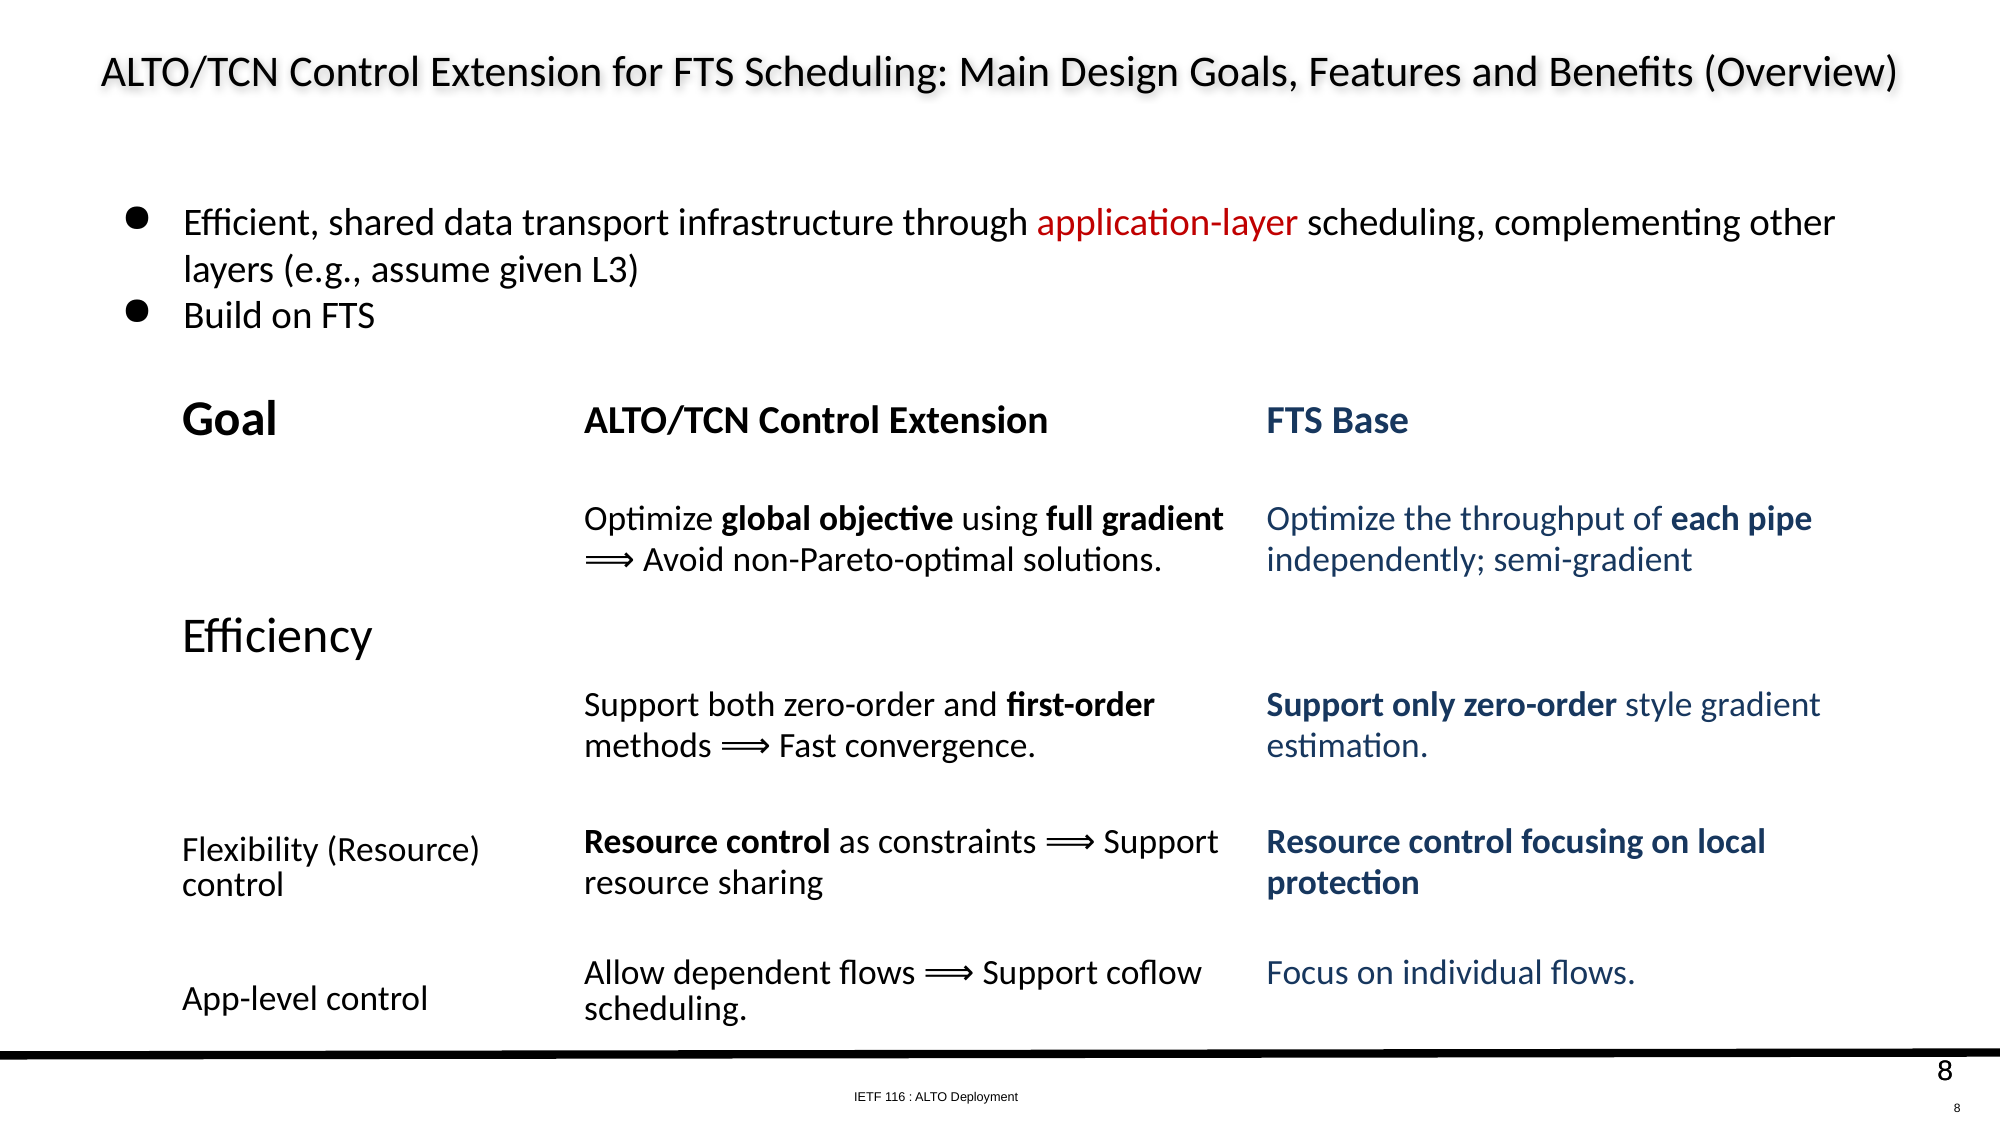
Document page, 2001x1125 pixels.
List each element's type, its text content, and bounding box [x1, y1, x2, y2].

table_header ALTO/TCN Control Extension [564, 378, 1247, 478]
table_cell Support both zero-order and first-order methods ⟹ Fast convergence. [564, 665, 1247, 802]
table_cell Resource control focusing on local protection [1247, 802, 1895, 938]
title ALTO/TCN Control Extension for FTS Scheduling: Main Design Goals, Features and Benefits (Overview) [67, 22, 1933, 149]
list Efficient, shared data transport infrastructure through application-layer scheduling, complementing other layers (e.g., assume given L3) Build on FTS [81, 176, 1945, 359]
table_header Goal [162, 378, 564, 478]
table_cell Flexibility (Resource) control [162, 802, 564, 938]
table_header FTS Base [1247, 378, 1895, 478]
table_cell Optimize global objective using full gradient ⟹ Avoid non-Pareto-optimal solutions. [564, 478, 1247, 665]
table_cell Optimize the throughput of each pipe independently; semi-gradient [1247, 478, 1895, 665]
slide_number 8 [1853, 1019, 1974, 1106]
table_cell App-level control [162, 938, 564, 1065]
table_cell Allow dependent flows ⟹ Support coflow scheduling. [564, 938, 1247, 1065]
table_cell Support only zero-order style gradient estimation. [1247, 665, 1895, 802]
table_cell Efficiency [162, 478, 564, 802]
table_cell Focus on individual flows. [1247, 938, 1895, 1065]
table_cell Resource control as constraints ⟹ Support resource sharing [564, 802, 1247, 938]
